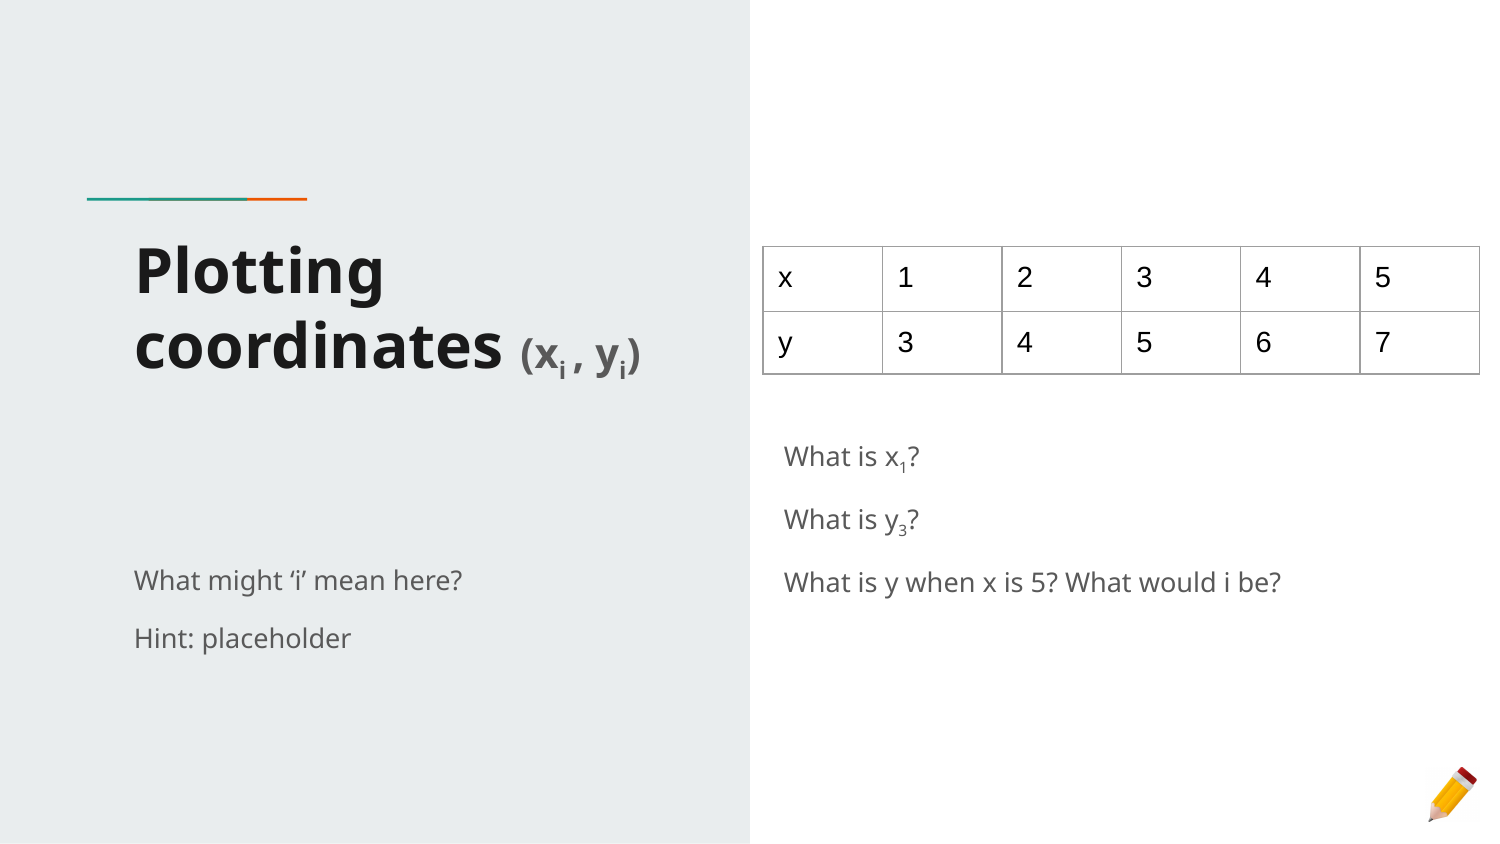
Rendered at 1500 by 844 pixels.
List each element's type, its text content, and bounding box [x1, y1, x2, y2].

table_cell 7 [1361, 312, 1479, 373]
table_header 5 [1361, 247, 1479, 311]
table_header 1 [883, 247, 1001, 311]
table_cell 5 [1122, 312, 1240, 373]
table_cell 4 [1003, 312, 1121, 373]
subtitle What is x1? What is y3? What is y when x is 5? What would i be? [768, 418, 1379, 544]
subtitle What might ‘i’ mean here? Hint: placeholder [118, 543, 729, 669]
table_cell 3 [883, 312, 1001, 373]
table_cell 6 [1241, 312, 1359, 373]
title Plotting coordinates (xi , yi) [119, 216, 662, 494]
table_header 2 [1003, 247, 1121, 311]
table_header 3 [1122, 247, 1240, 311]
table_header x [764, 247, 882, 311]
table_cell y [764, 312, 882, 373]
picture [1425, 767, 1480, 822]
table_header 4 [1241, 247, 1359, 311]
